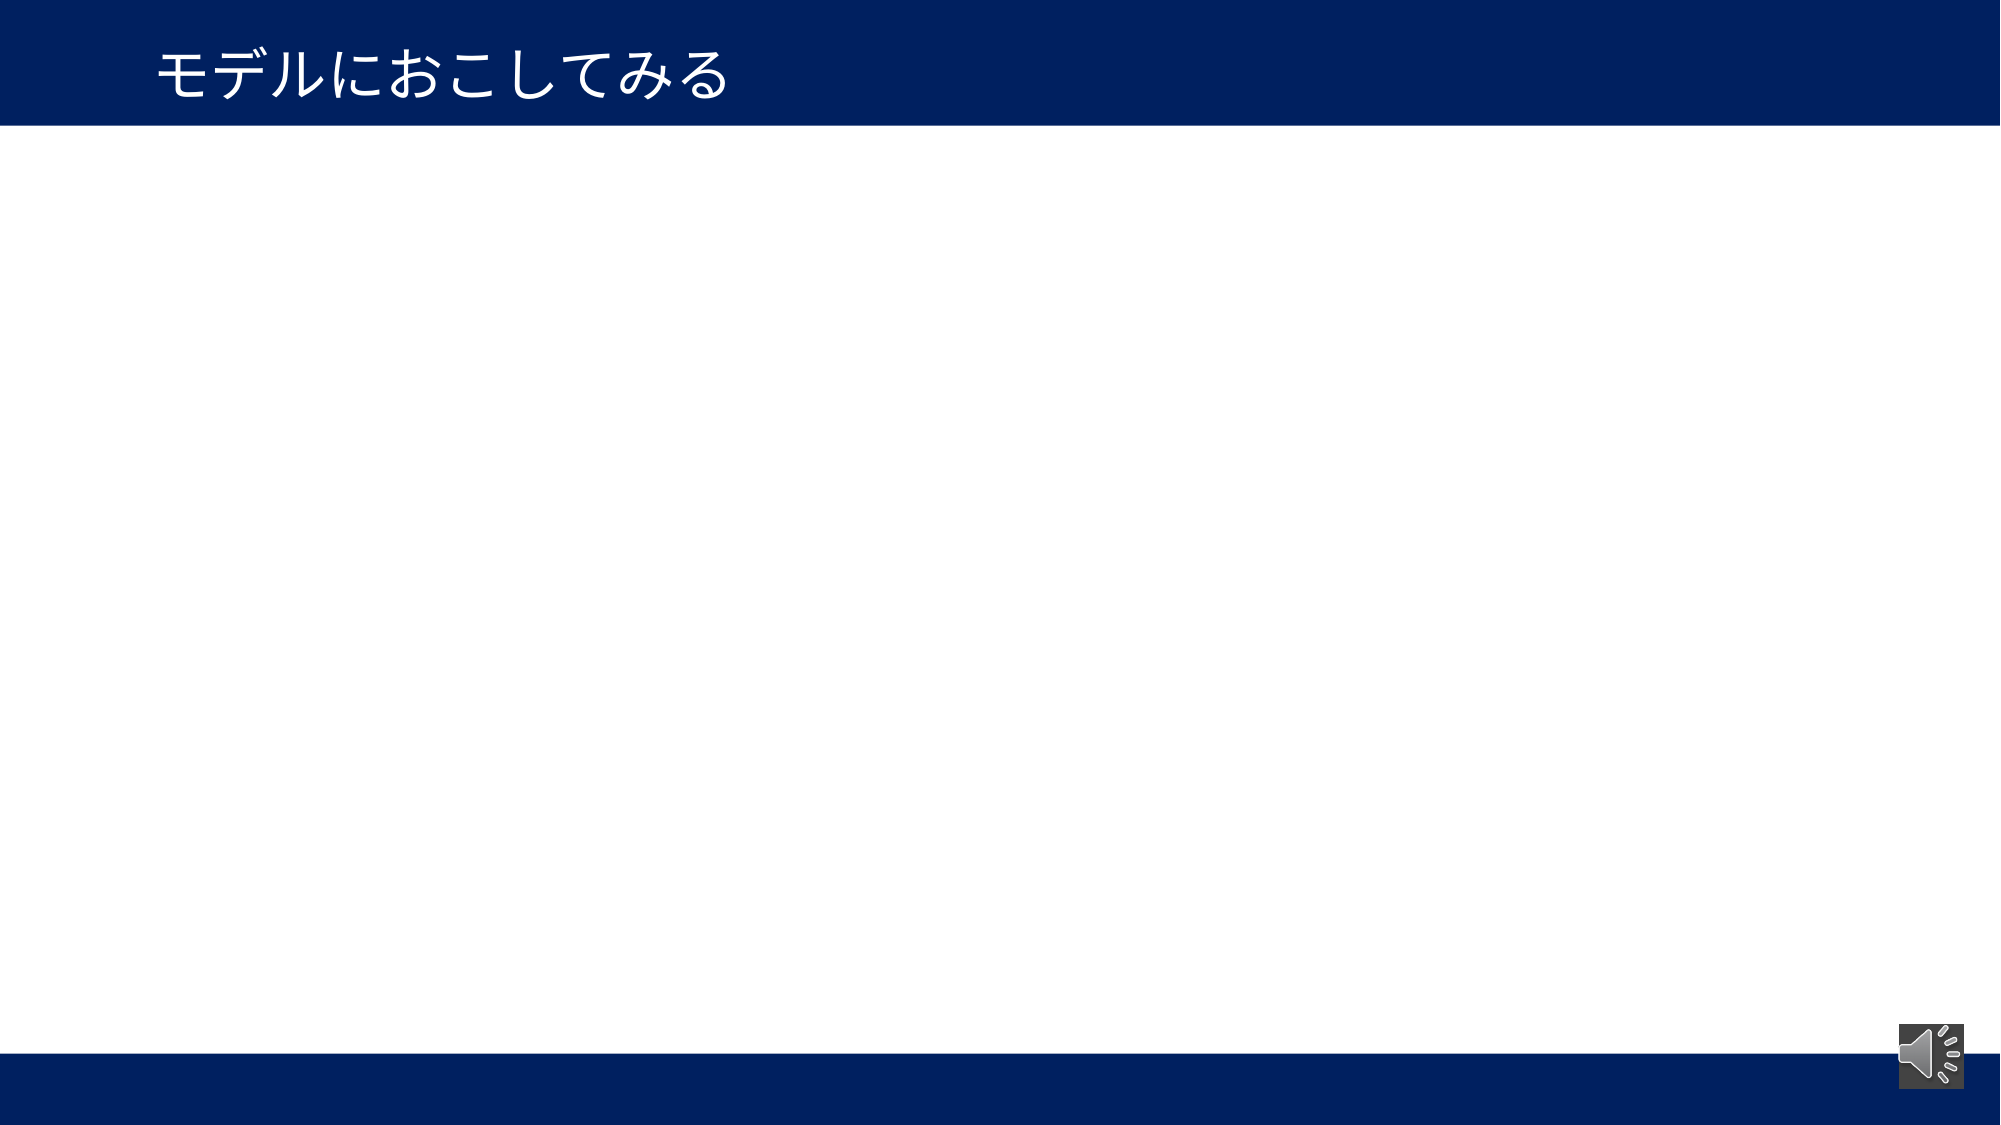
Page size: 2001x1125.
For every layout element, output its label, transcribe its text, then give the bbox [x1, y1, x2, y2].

picture [1897, 1022, 1965, 1090]
title モデルにおこしてみる [137, 32, 1863, 124]
